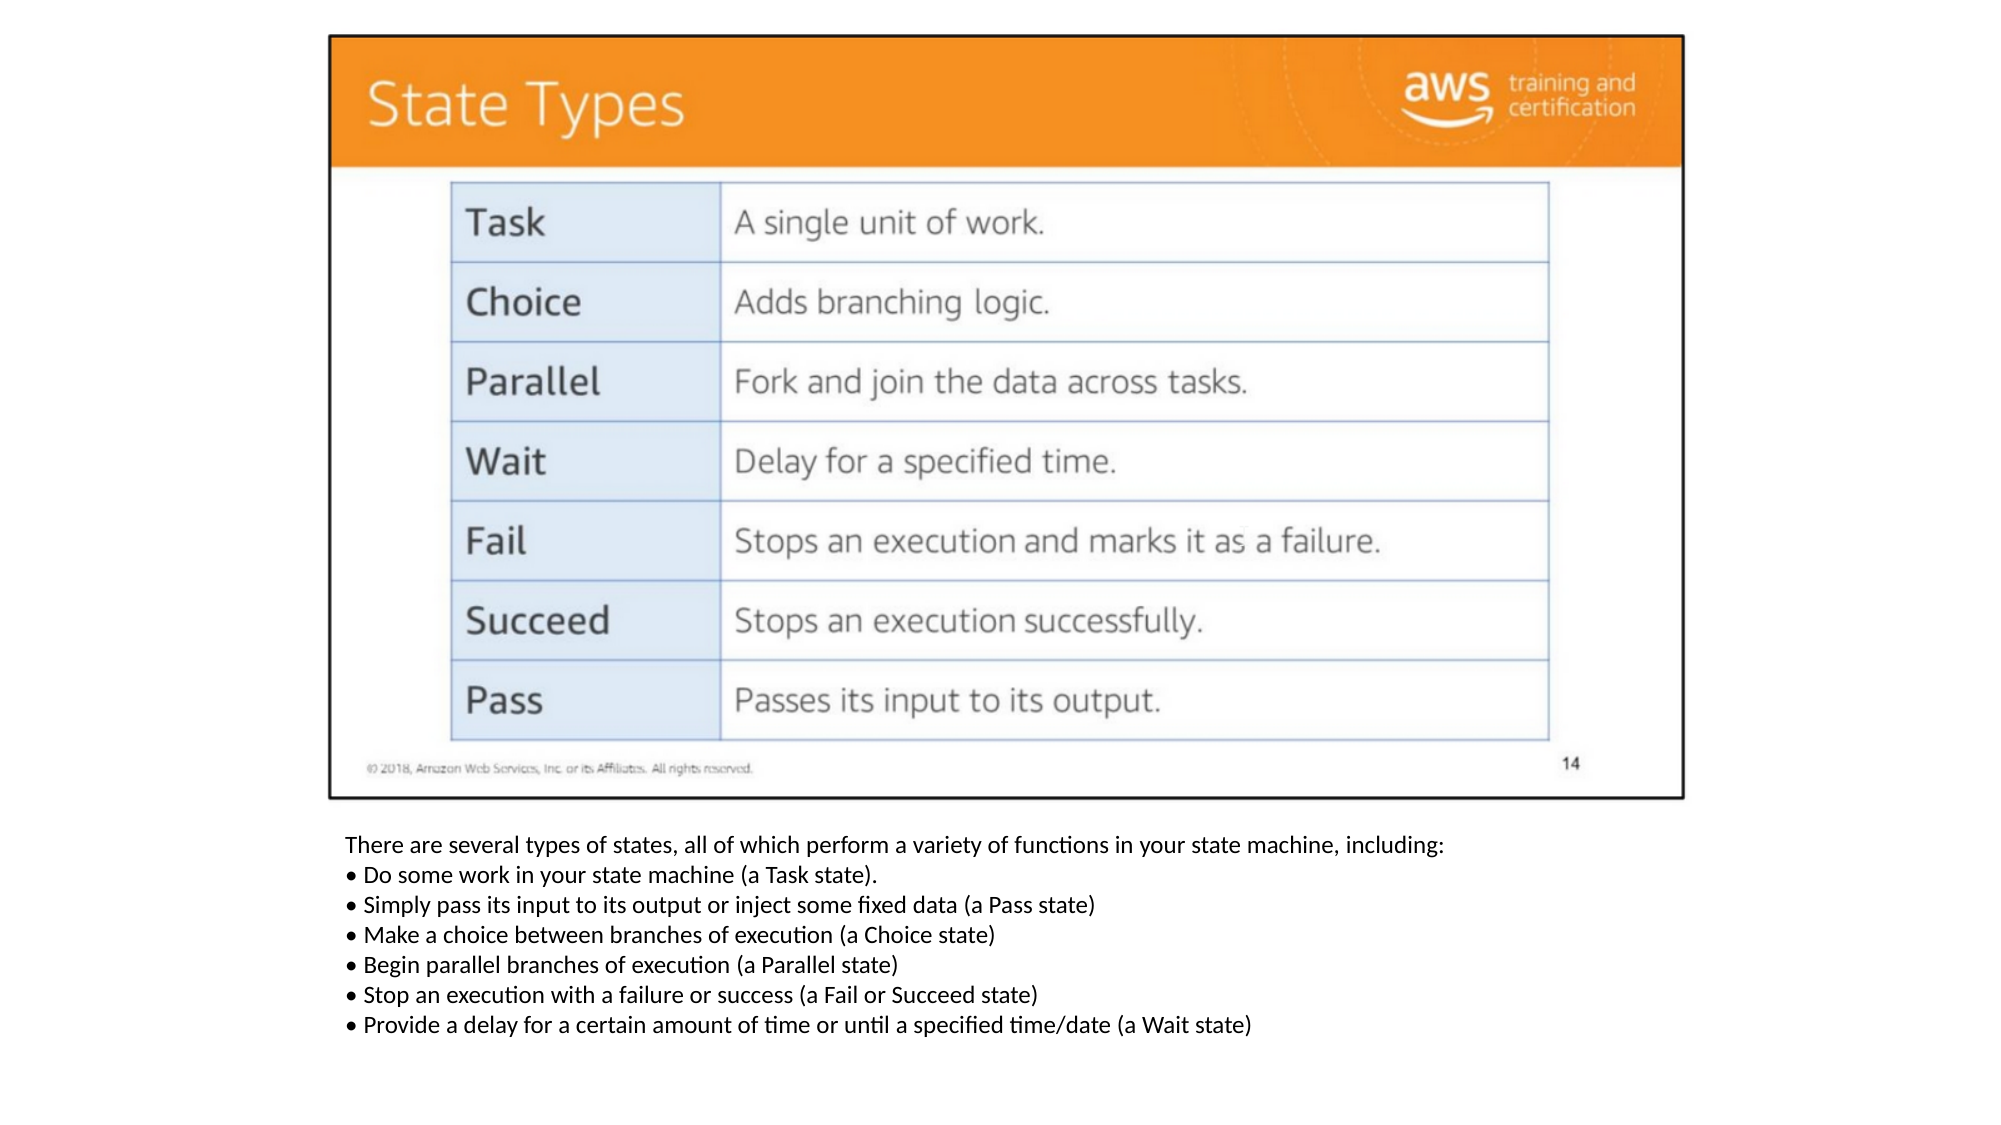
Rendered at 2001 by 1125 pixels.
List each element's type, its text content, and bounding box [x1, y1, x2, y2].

text_box There are several types of states, all of which perform a variety of functions in your state machine, including: • Do some work in your state machine (a Task state). • Simply pass its input to its output or inject some fixed data (a Pass state) • Make a choice between branches of execution (a Choice state) • Begin parallel branches of execution (a Parallel state) • Stop an execution with a failure or success (a Fail or Succeed state) • Provide a delay for a certain amount of time or until a specified time/date (a Wait state) [330, 821, 1469, 1046]
picture [327, 28, 1700, 809]
